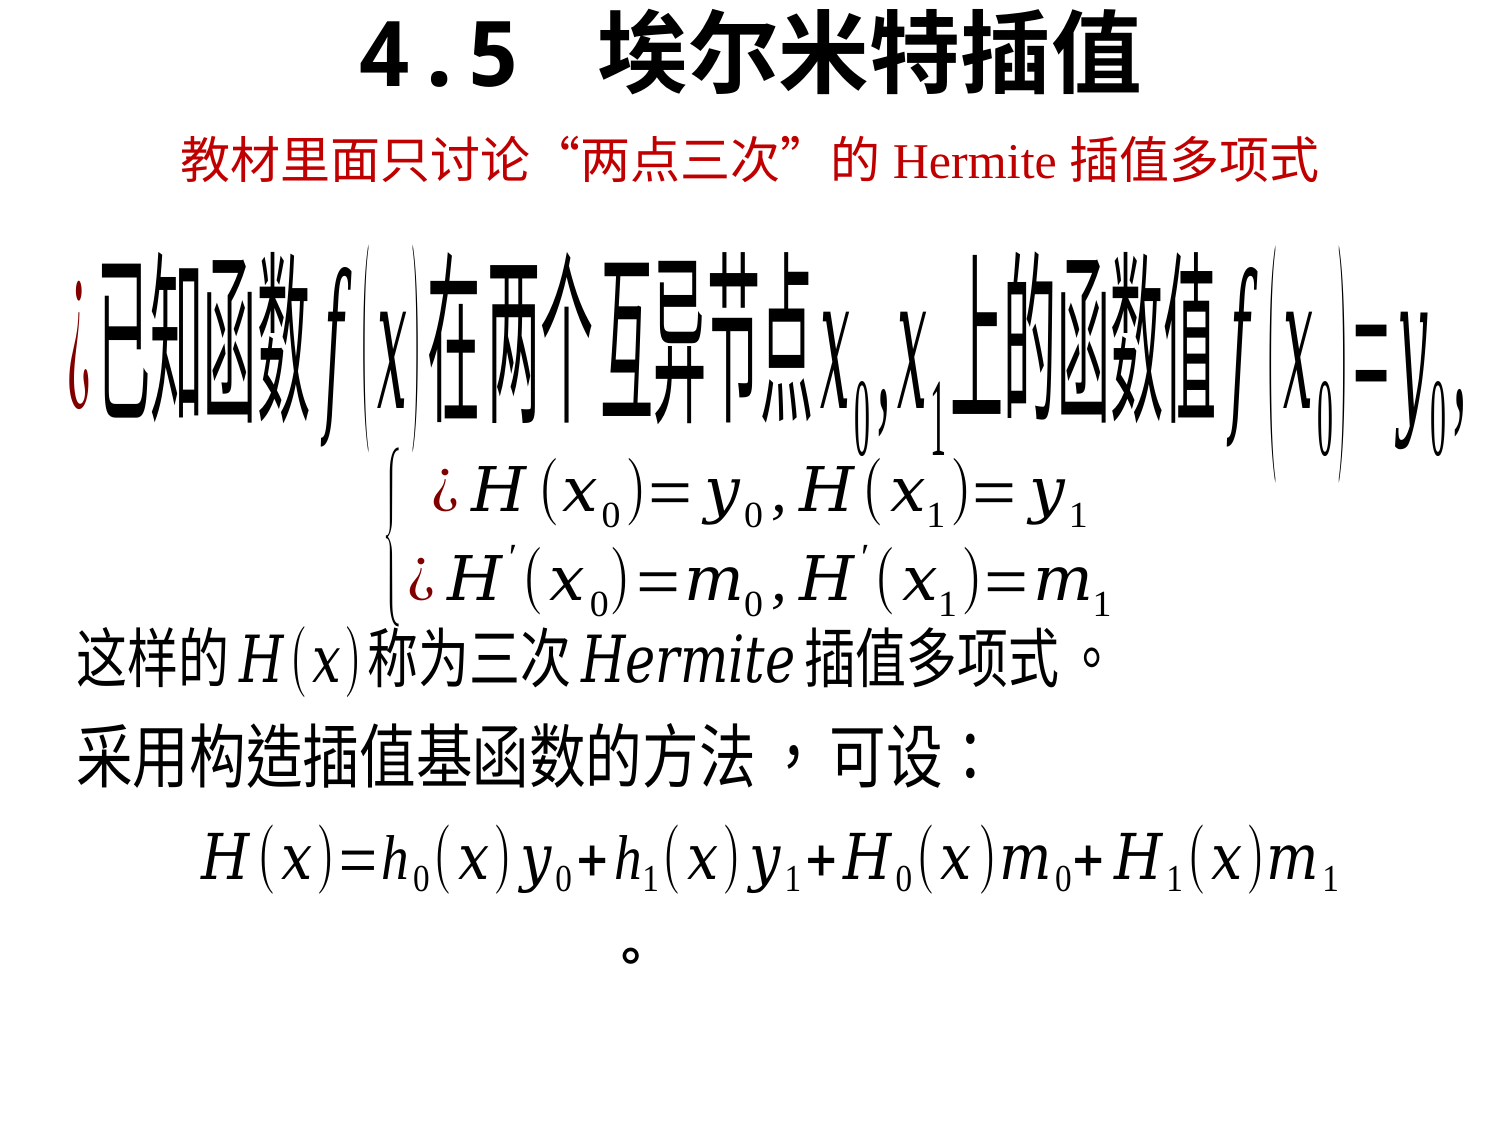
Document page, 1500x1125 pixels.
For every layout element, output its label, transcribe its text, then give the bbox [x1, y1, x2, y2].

text_box 4.5 埃尔米特插值 [0, 0, 1500, 114]
text_box 教材里面只讨论“两点三次”的Hermite插值多项式 [166, 120, 1334, 196]
